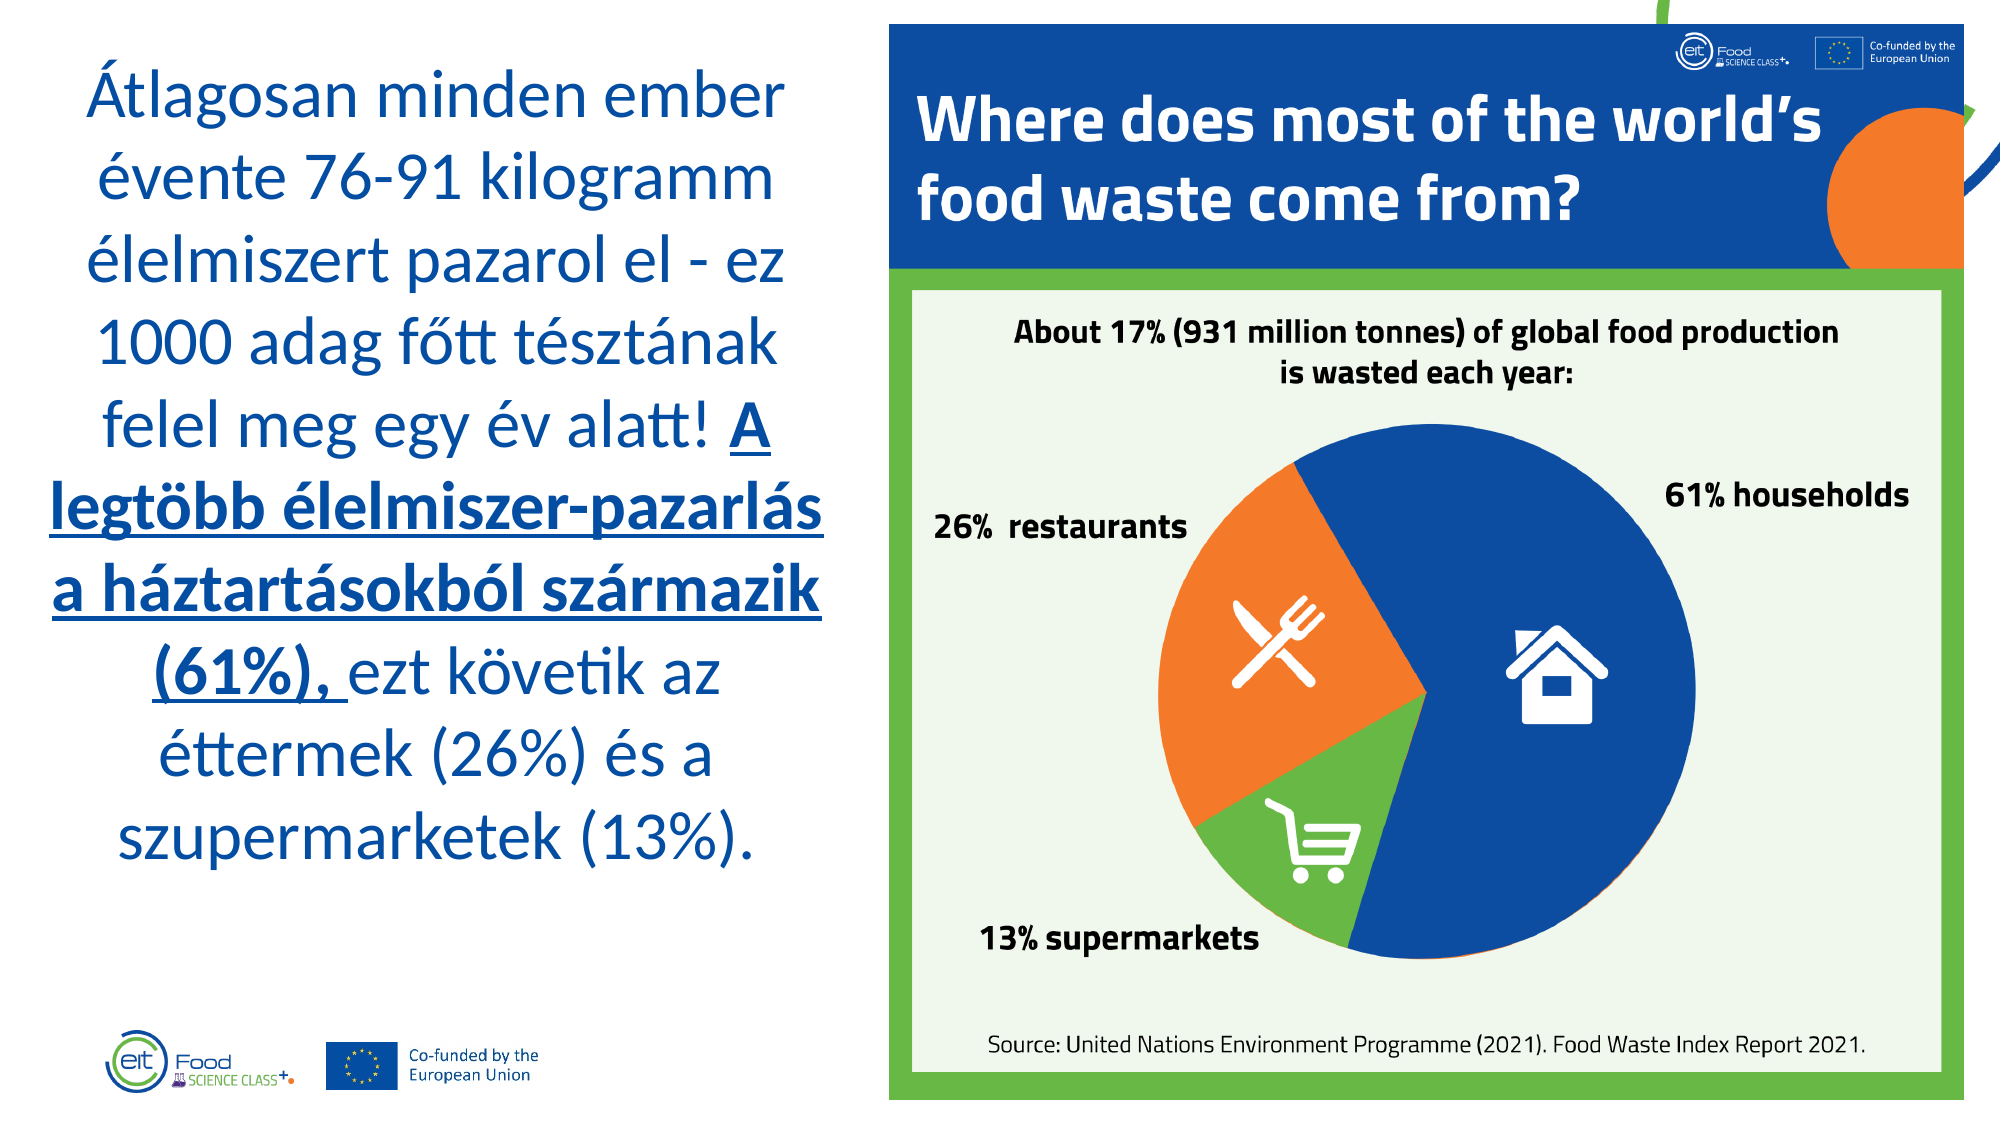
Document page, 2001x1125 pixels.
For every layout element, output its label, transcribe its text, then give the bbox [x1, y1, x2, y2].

picture [326, 1042, 538, 1090]
list Átlagosan minden ember évente 76-91 kilogramm élelmiszert pazarol el - ez 1000 adag főtt tésztának felel meg egy év alatt! A legtöbb élelmiszer-pazarlás a háztartásokból származik (61%), ezt követik az éttermek (26%) és a szupermarketek (13%). [27, 41, 847, 626]
picture [888, 0, 2000, 1101]
picture [105, 1030, 294, 1093]
